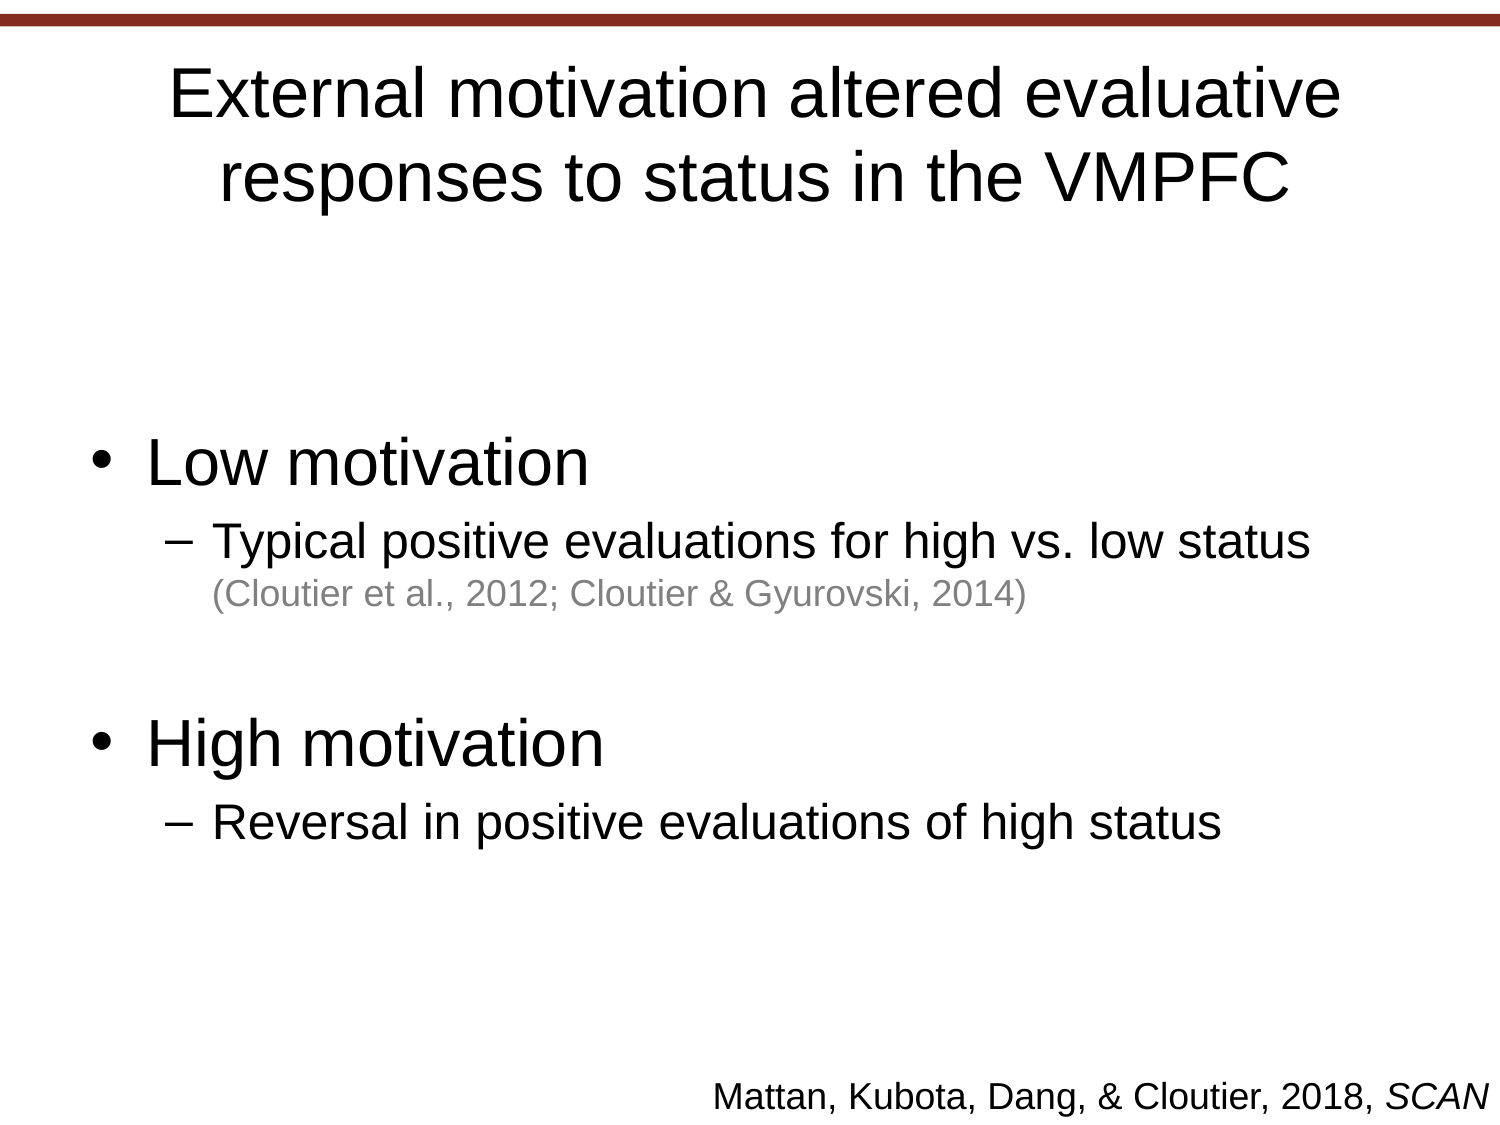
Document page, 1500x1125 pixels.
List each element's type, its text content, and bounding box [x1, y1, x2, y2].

text_box [0, 12, 1500, 28]
text_box Mattan, Kubota, Dang, & Cloutier, 2018, SCAN [697, 1064, 1500, 1125]
text_box External motivation altered evaluative responses to status in the VMPFC [81, 37, 1432, 225]
list Low motivation Typical positive evaluations for high vs. low status (Cloutier et al., 2012; Cloutier & Gyurovski, 2014) High motivation Reversal in positive evaluations of high status [75, 262, 1425, 1005]
